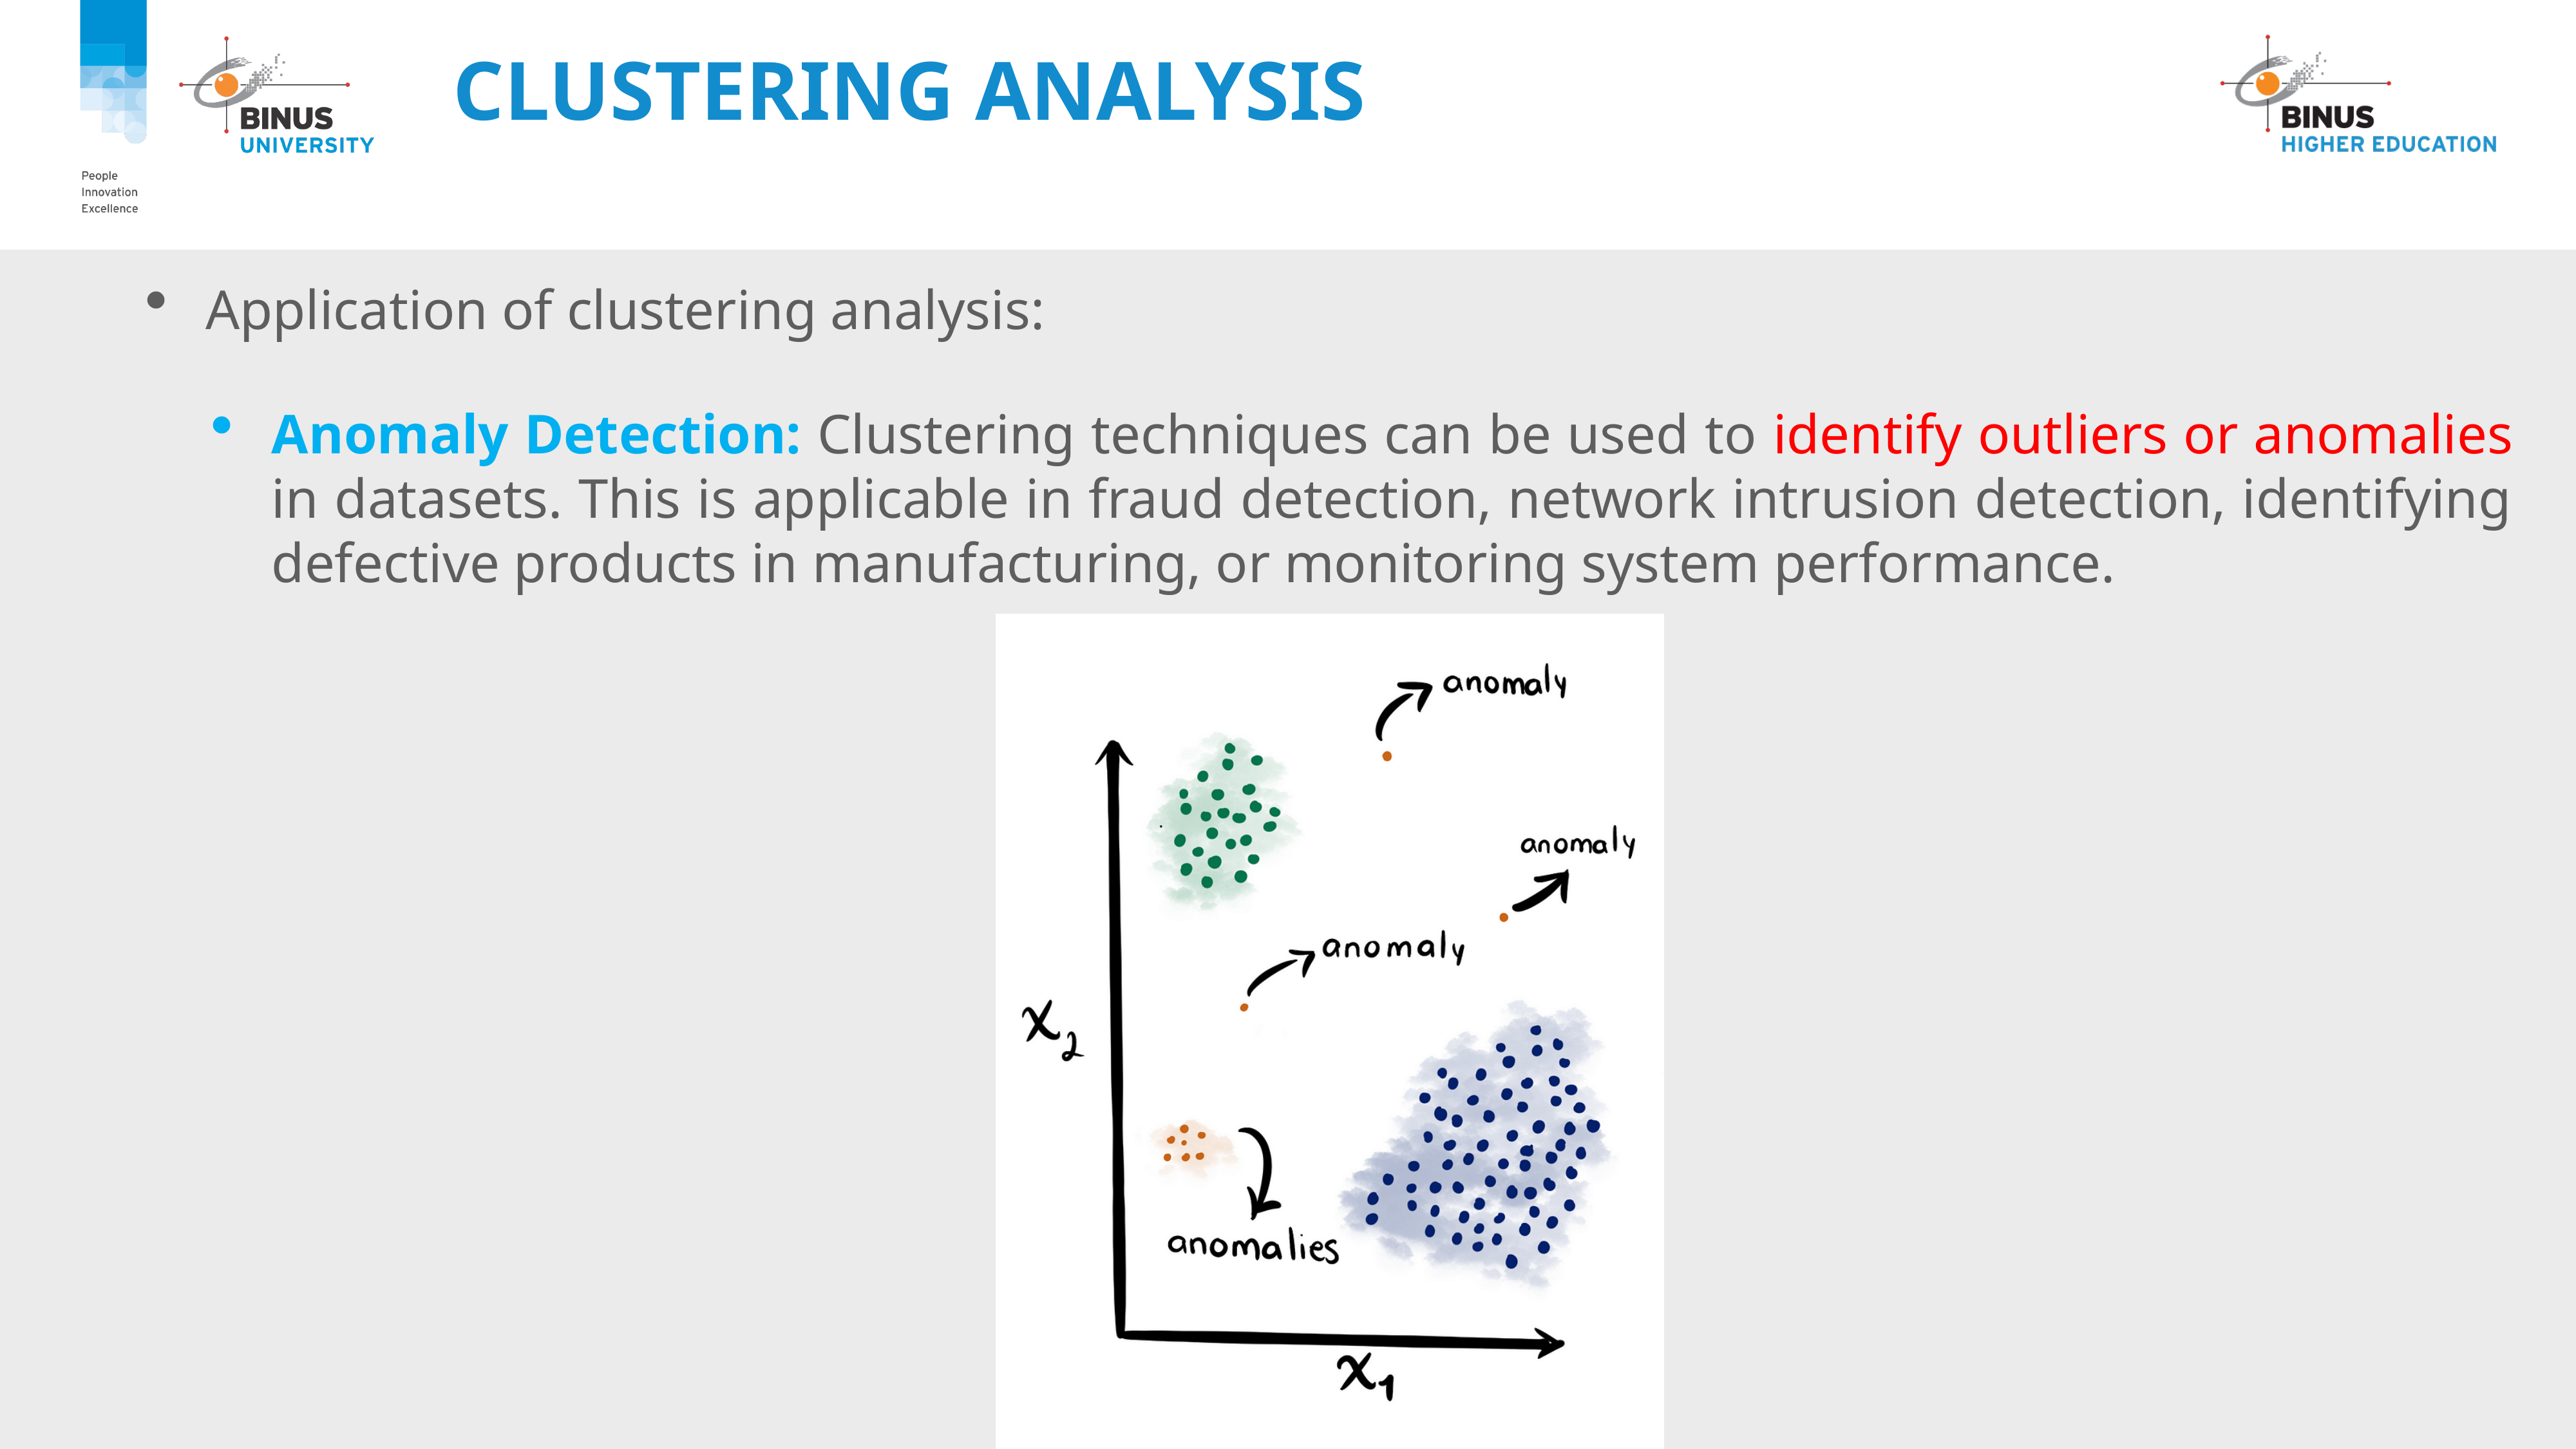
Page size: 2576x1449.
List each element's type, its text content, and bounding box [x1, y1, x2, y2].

picture [174, 25, 374, 161]
picture [80, 66, 147, 144]
list Application of clustering analysis: Anomaly Detection: Clustering techniques can be used to identify outliers or anomalies in datasets. This is applicable in fraud detection, network intrusion detection, identifying defective products in manufacturing, or monitoring system performance. [48, 270, 2520, 1449]
picture [996, 614, 1664, 1449]
picture [81, 146, 146, 213]
title Clustering Analysis [448, 52, 2003, 108]
picture [2199, 0, 2496, 156]
